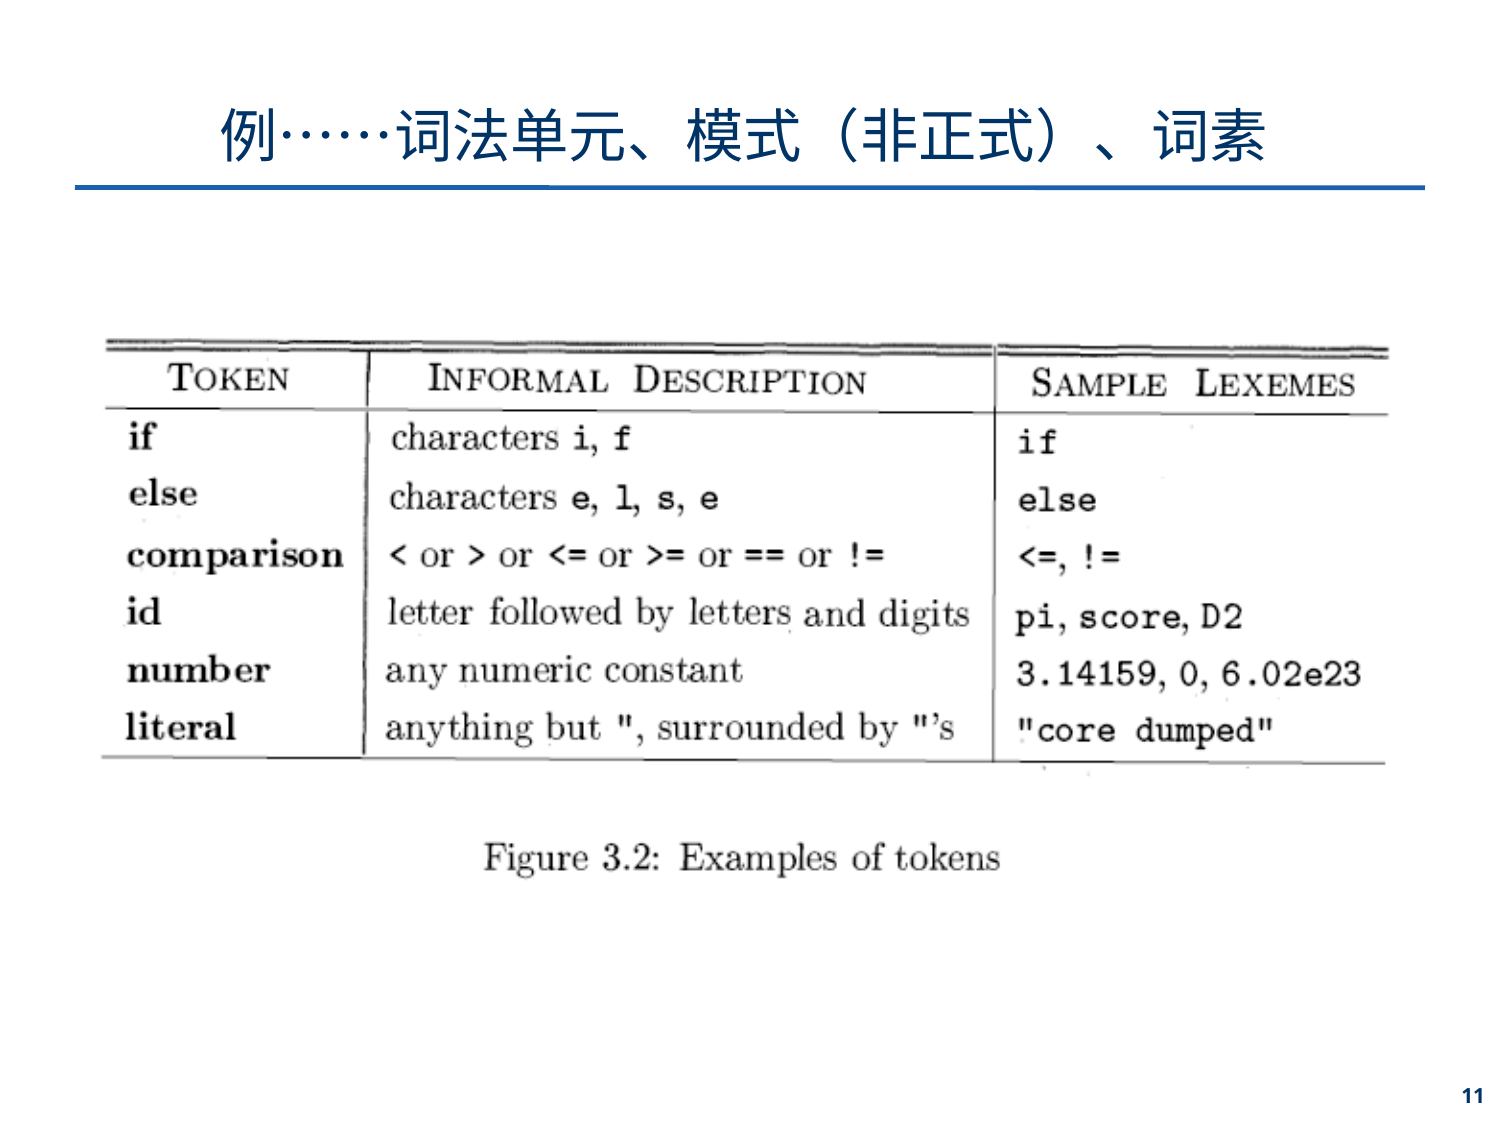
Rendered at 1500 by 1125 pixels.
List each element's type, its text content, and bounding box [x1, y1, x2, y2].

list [87, 312, 1401, 888]
slide_number 11 [1149, 1074, 1500, 1117]
title 例……词法单元、模式（非正式）、词素 [137, 87, 1351, 181]
